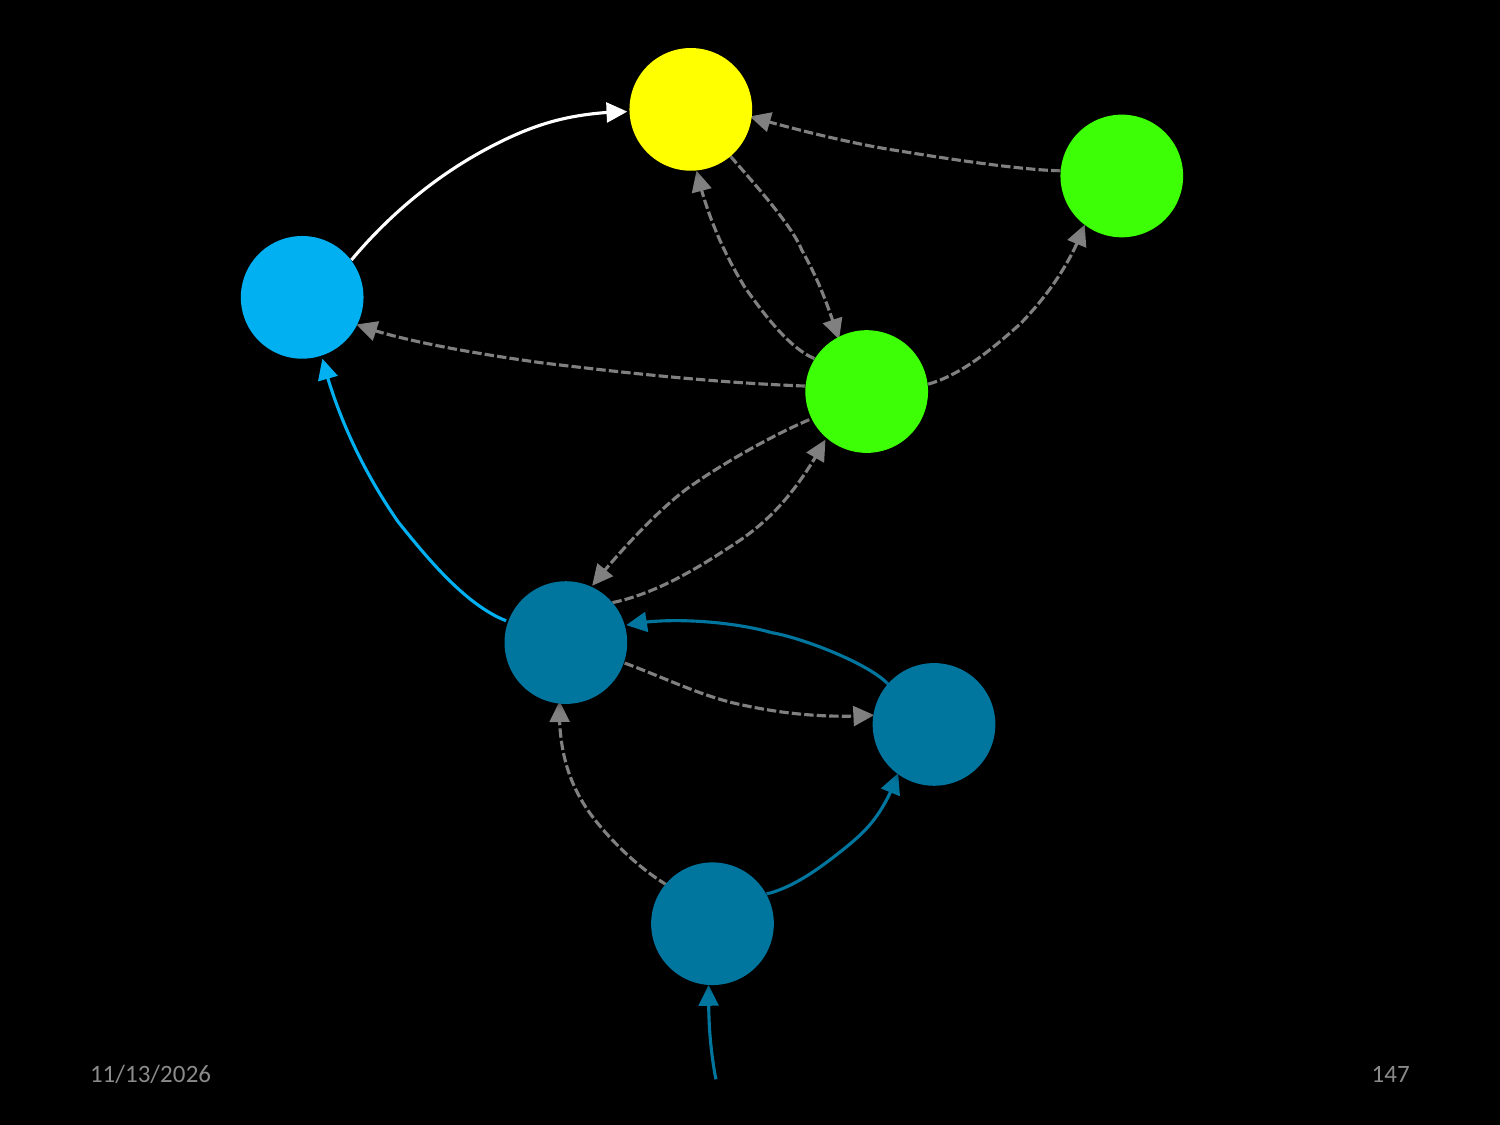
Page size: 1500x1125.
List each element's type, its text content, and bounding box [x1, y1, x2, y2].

text_box [318, 362, 505, 621]
text_box [871, 662, 997, 787]
text_box [756, 112, 1056, 172]
text_box [691, 178, 813, 358]
text_box [628, 47, 753, 172]
text_box [549, 712, 665, 883]
text_box [240, 235, 365, 360]
text_box [614, 443, 826, 603]
text_box [361, 321, 801, 387]
text_box [352, 102, 624, 259]
text_box [628, 611, 886, 684]
text_box [629, 663, 869, 727]
text_box [698, 994, 719, 1080]
text_box [592, 420, 806, 586]
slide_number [75, 1042, 425, 1103]
text_box [804, 329, 929, 454]
slide_number 147 [1074, 1042, 1425, 1103]
text_box [1059, 113, 1184, 239]
text_box [650, 861, 775, 986]
text_box [768, 779, 900, 894]
text_box [931, 230, 1087, 384]
text_box [734, 161, 843, 336]
text_box [503, 580, 628, 705]
